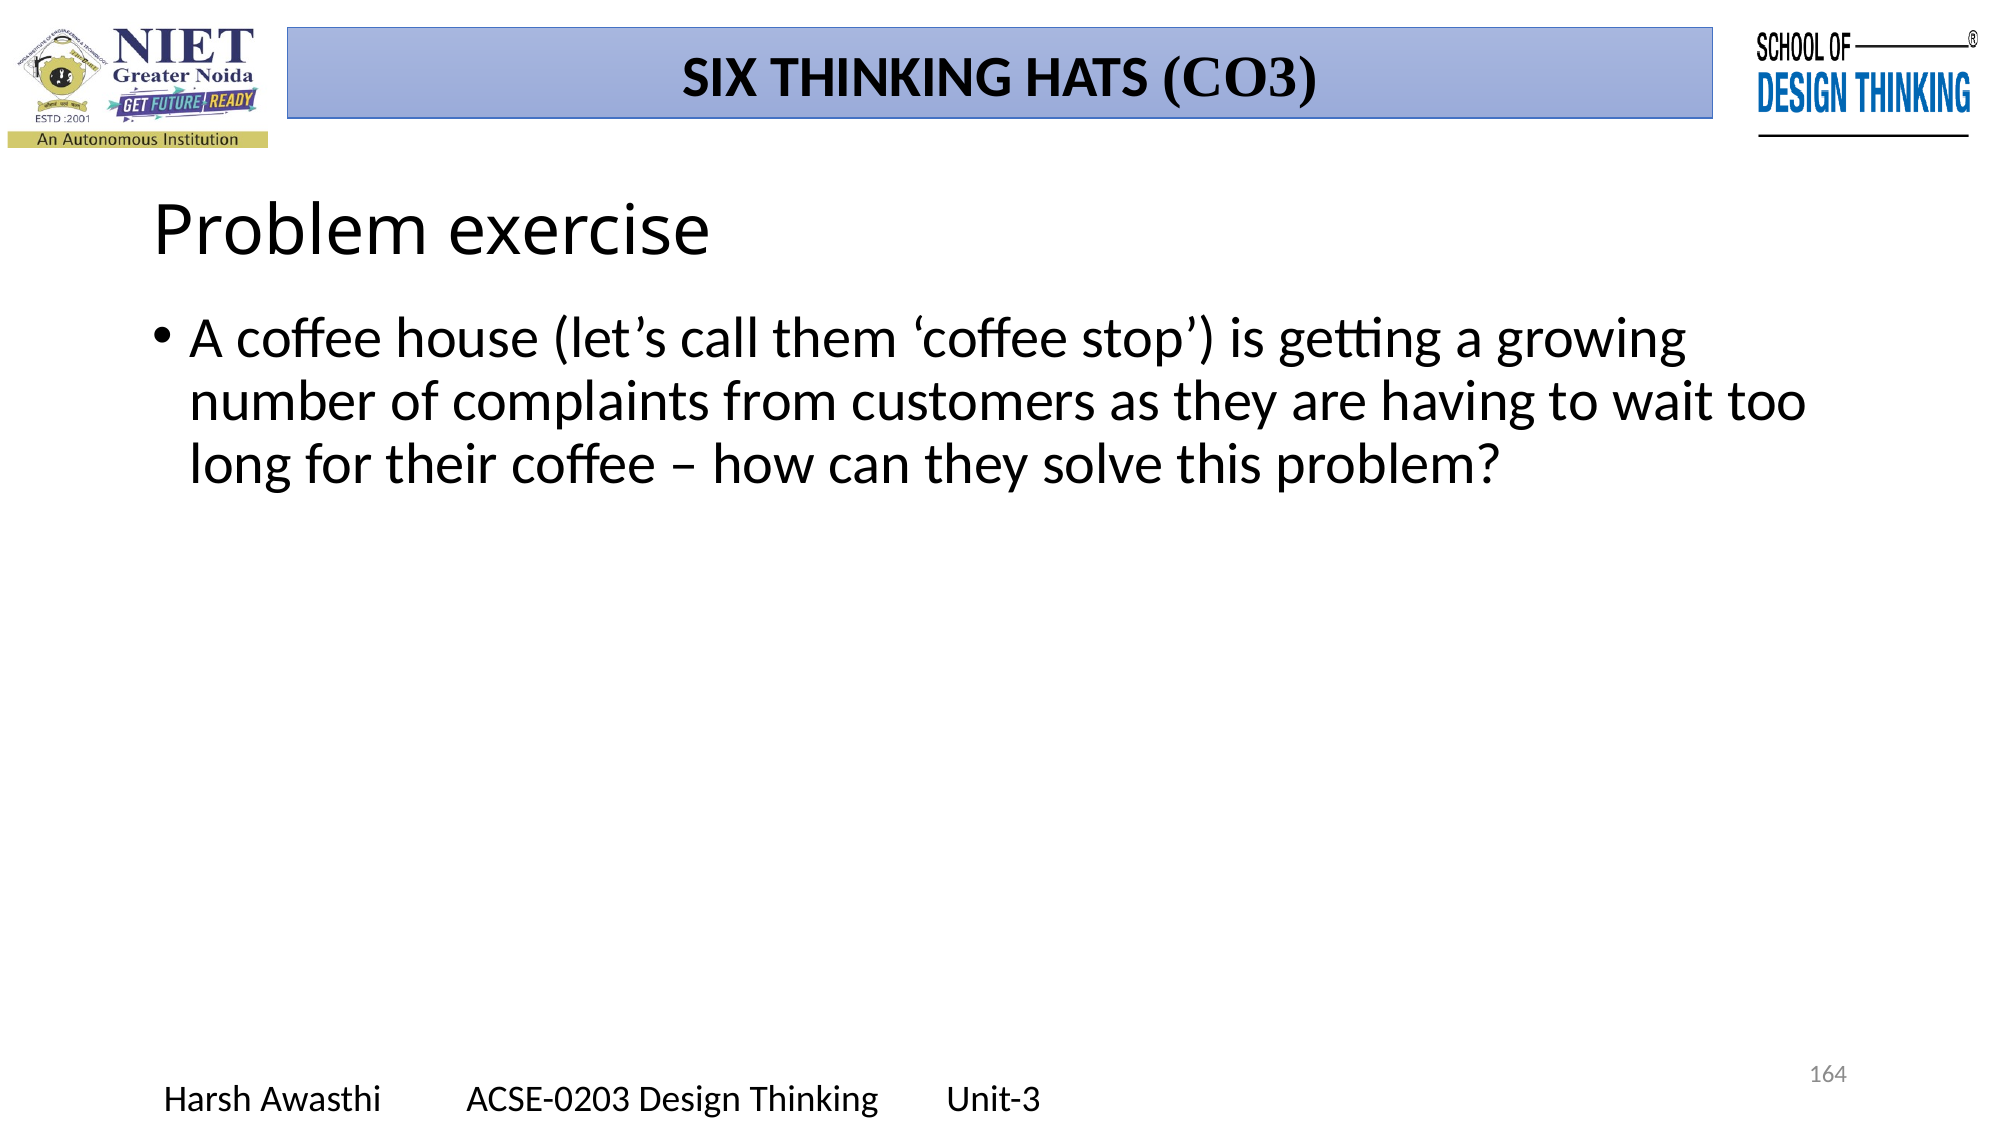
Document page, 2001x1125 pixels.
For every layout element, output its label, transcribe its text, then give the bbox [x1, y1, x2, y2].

footer Harsh Awasthi ACSE-0203 Design Thinking Unit-3 [149, 1066, 1755, 1125]
picture [7, 22, 268, 148]
title Problem exercise [137, 186, 1863, 278]
list A coffee house (let’s call them ‘coffee stop’) is getting a growing number of complaints from customers as they are having to wait too long for their coffee – how can they solve this problem? [137, 299, 1863, 1014]
slide_number 164 [1412, 1042, 1863, 1103]
text_box SIX THINKING HATS (CO3) [287, 27, 1713, 119]
picture [1757, 30, 1978, 137]
